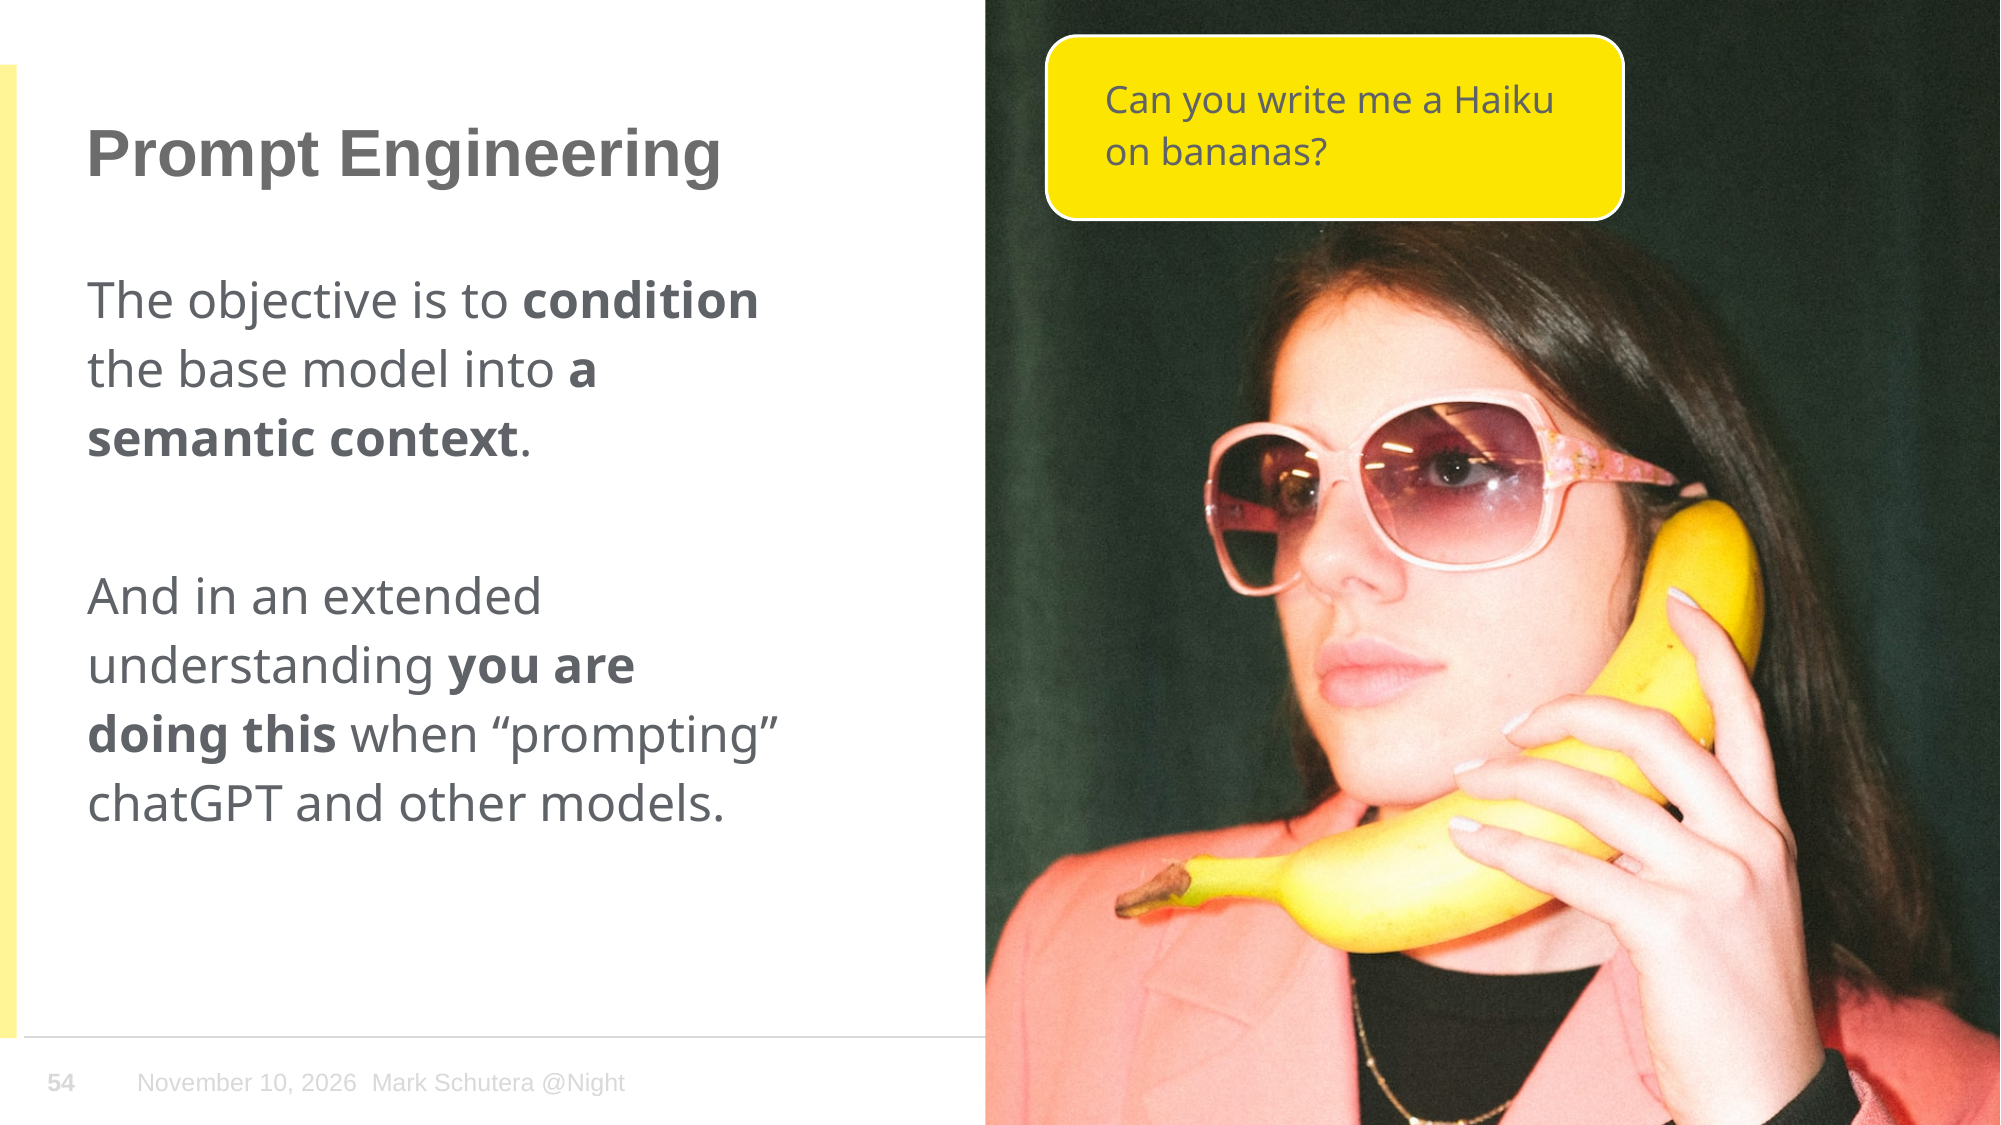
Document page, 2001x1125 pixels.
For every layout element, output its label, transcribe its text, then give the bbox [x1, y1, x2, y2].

list The objective is to condition the base model into a semantic context. And in an extended understanding you are doing this when “prompting” chatGPT and other models. [87, 259, 784, 1014]
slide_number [137, 1038, 362, 1125]
picture [985, 0, 2000, 1125]
slide_number 54 [47, 1038, 119, 1125]
title Prompt Engineering [86, 64, 985, 191]
